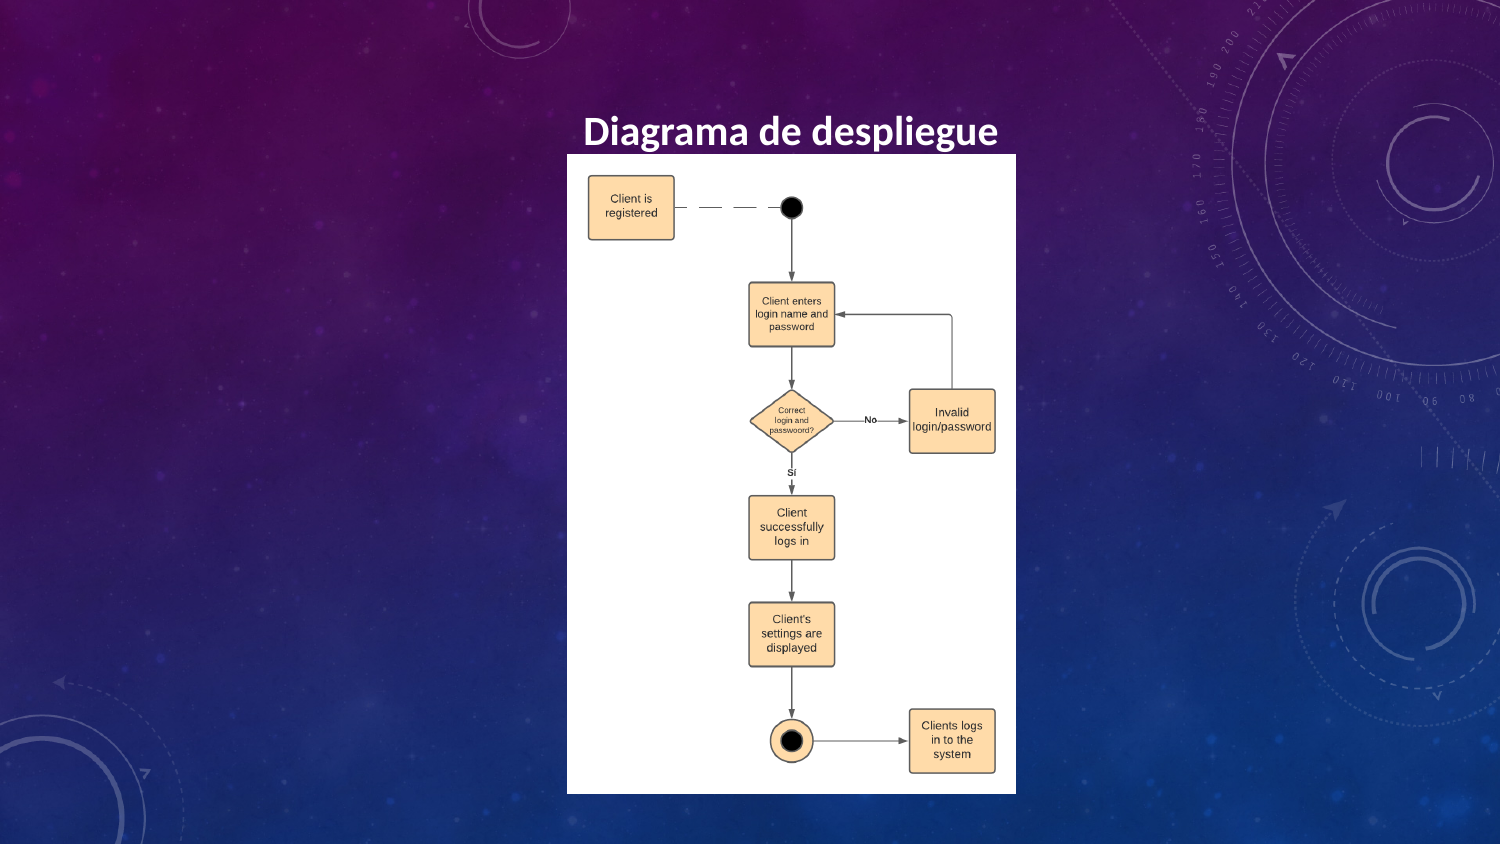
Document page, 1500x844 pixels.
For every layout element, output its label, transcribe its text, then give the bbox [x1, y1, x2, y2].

text_box Diagrama de despliegue [150, 88, 1432, 169]
picture [0, 0, 1500, 844]
